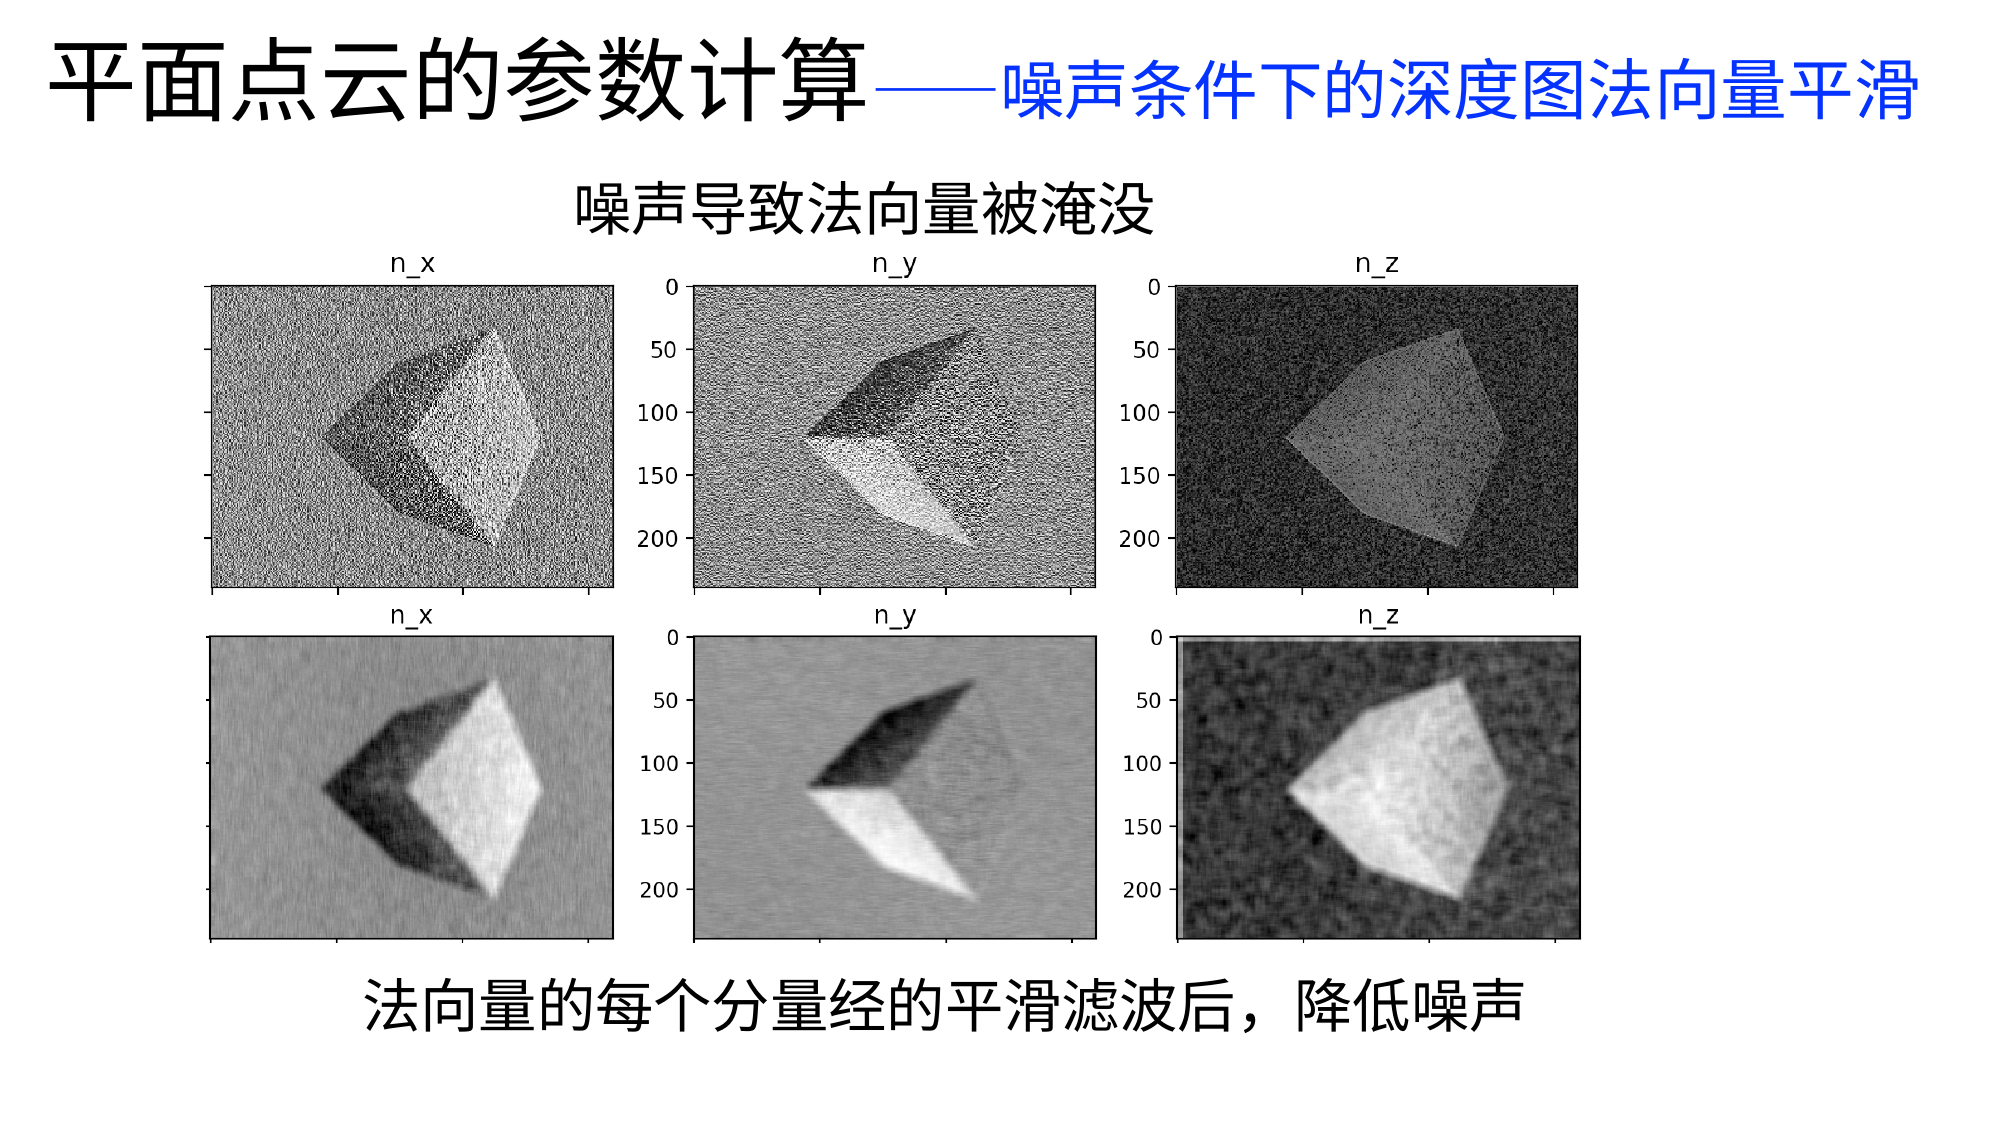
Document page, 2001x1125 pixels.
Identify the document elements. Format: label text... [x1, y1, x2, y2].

picture [206, 602, 1587, 943]
title 平面点云的参数计算——噪声条件下的深度图法向量平滑 [30, 12, 1970, 158]
text_box 噪声导致法向量被淹没 [502, 165, 1227, 250]
text_box 法向量的每个分量经的平滑滤波后，降低噪声 [193, 961, 1697, 1047]
picture [204, 251, 1585, 595]
